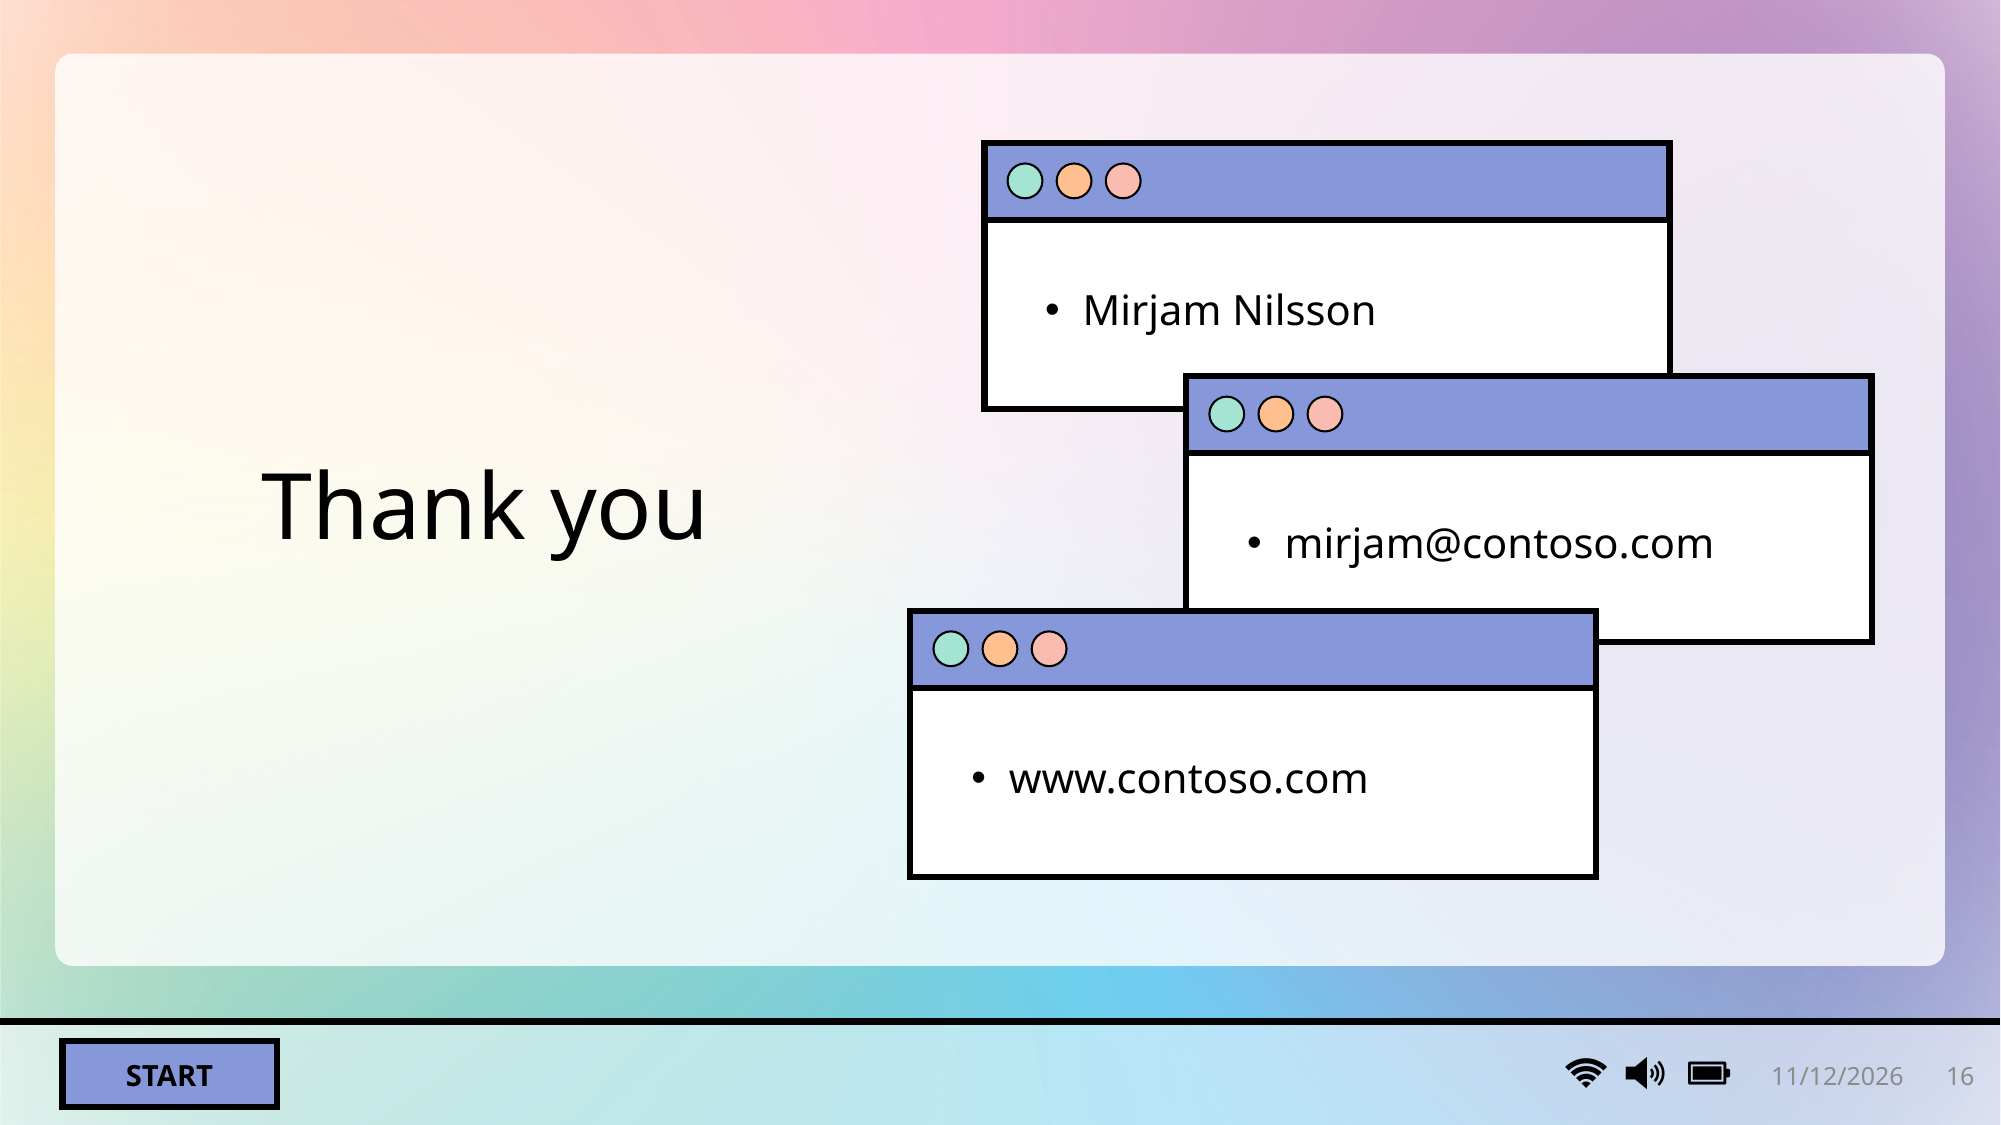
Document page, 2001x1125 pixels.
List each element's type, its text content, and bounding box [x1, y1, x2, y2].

list Mirjam Nilsson​ [1030, 220, 1670, 373]
list start [59, 1038, 280, 1110]
list mirjam@contoso.com [1232, 453, 1872, 606]
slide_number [1731, 1021, 1918, 1125]
picture [0, 0, 2001, 1125]
picture [1686, 1050, 1731, 1096]
picture [1624, 1050, 1670, 1096]
picture [1563, 1050, 1609, 1096]
title Thank you [128, 53, 844, 966]
list www.contoso.com [956, 688, 1596, 841]
slide_number 16 [1918, 1021, 2000, 1125]
